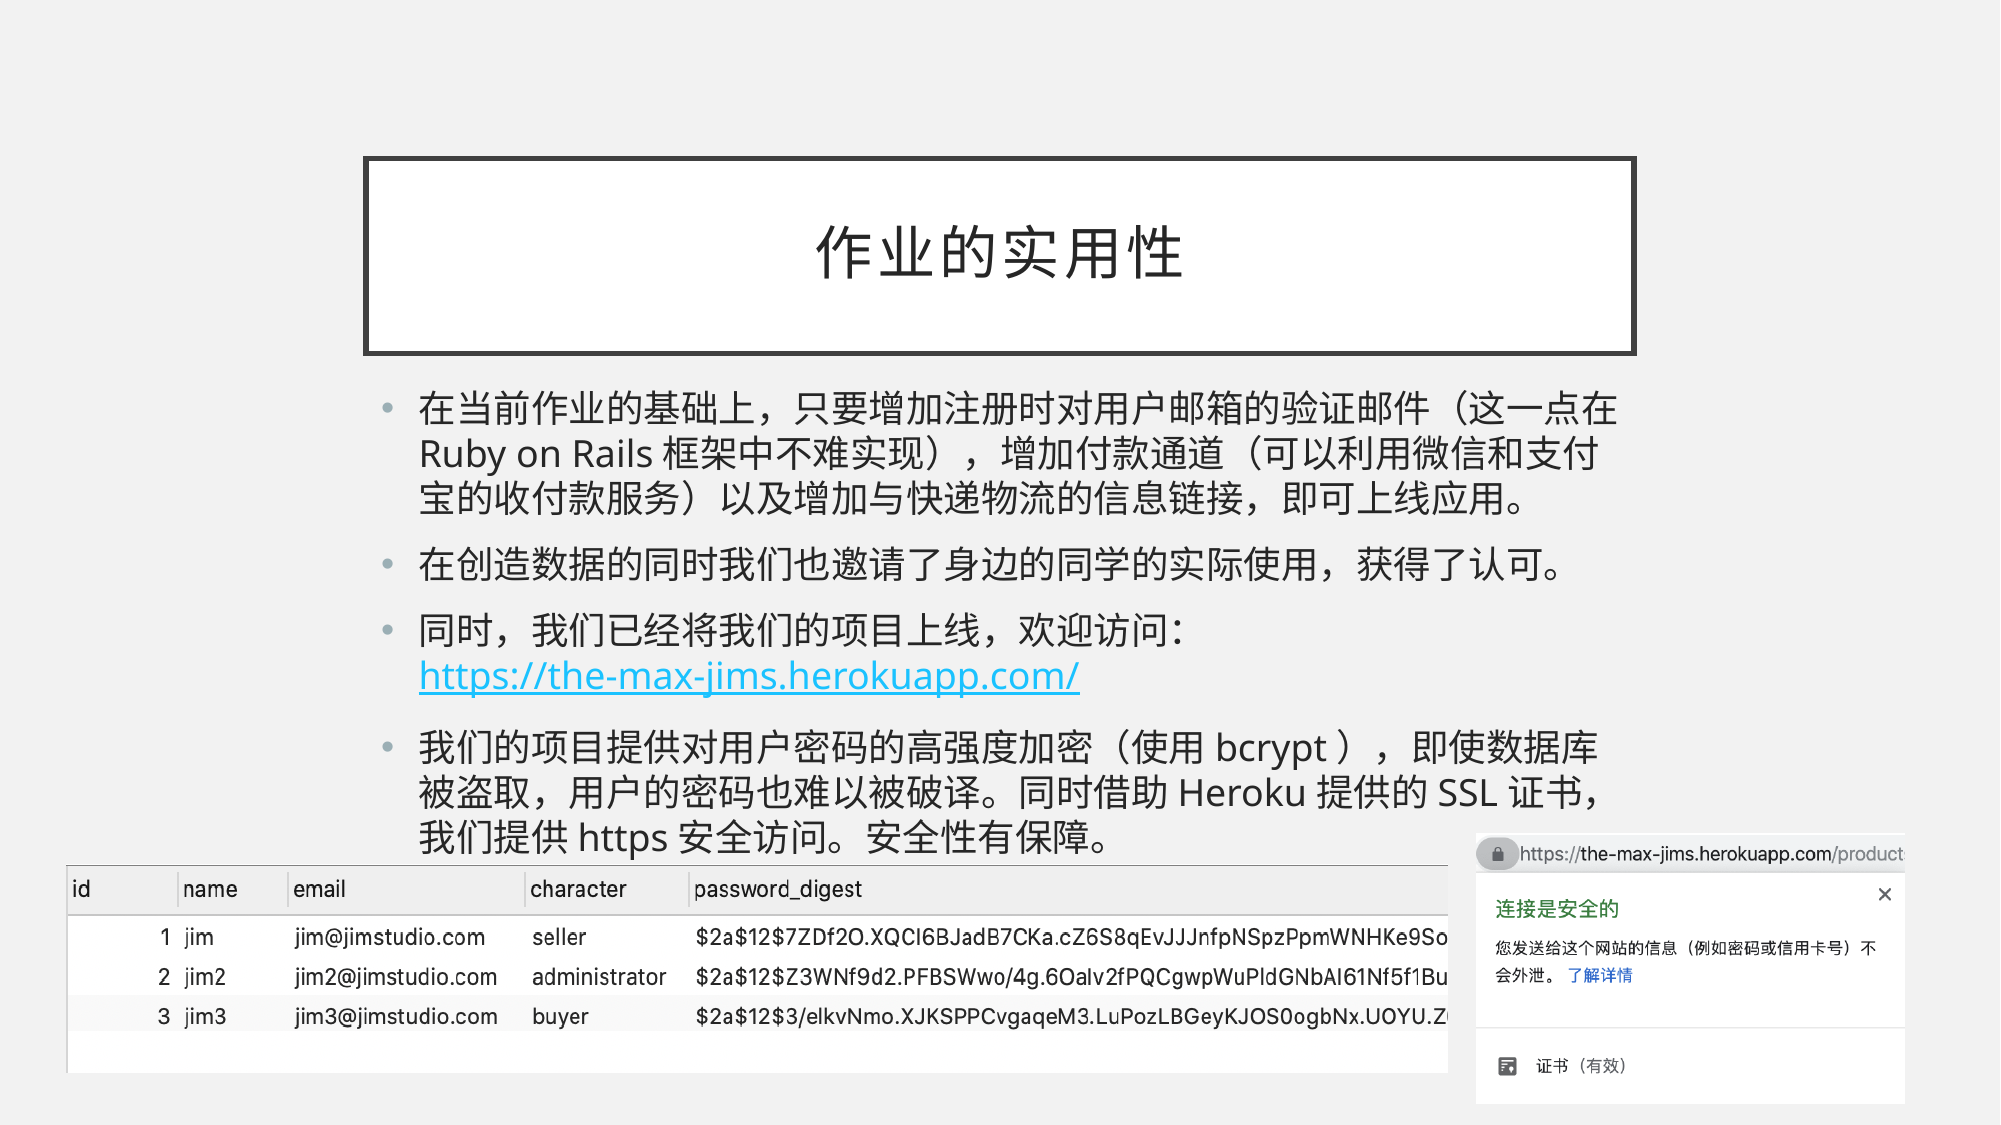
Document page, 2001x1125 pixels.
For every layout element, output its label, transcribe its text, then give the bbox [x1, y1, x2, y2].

list 在当前作业的基础上，只要增加注册时对用户邮箱的验证邮件（这一点在Ruby on Rails框架中不难实现），增加付款通道（可以利用微信和支付宝的收付款服务）以及增加与快递物流的信息链接，即可上线应用。 在创造数据的同时我们也邀请了身边的同学的实际使用，获得了认可。 同时，我们已经将我们的项目上线，欢迎访问：https://the-max-jims.herokuapp.com/ 我们的项目提供对用户密码的高强度加密（使用bcrypt），即使数据库被盗取，用户的密码也难以被破译。同时借助Heroku提供的SSL证书，我们提供https安全访问。安全性有保障。 [366, 377, 1634, 887]
title 作业的实用性 [363, 156, 1637, 356]
picture [1476, 833, 1905, 1104]
picture [66, 864, 1448, 1073]
